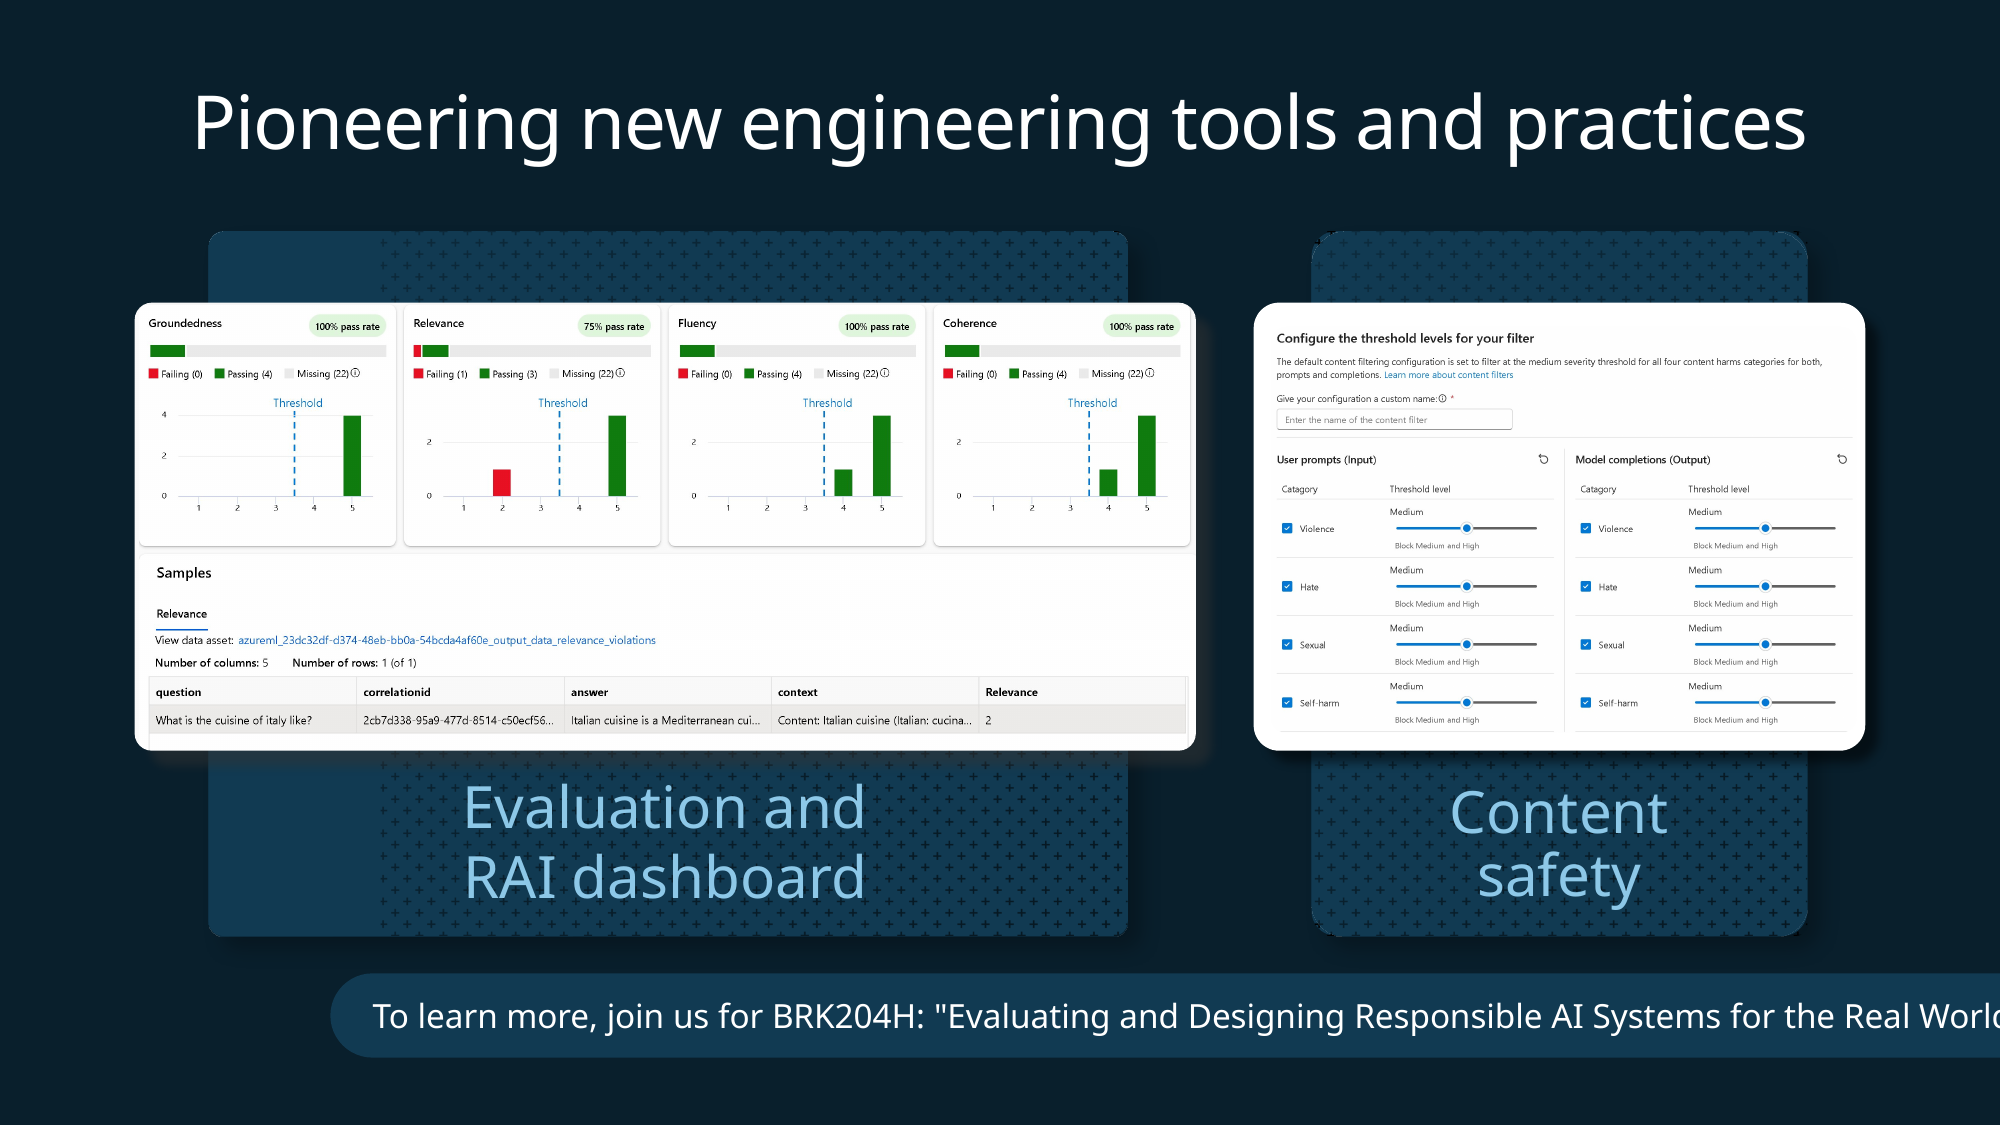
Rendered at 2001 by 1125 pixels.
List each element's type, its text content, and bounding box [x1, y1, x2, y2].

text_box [208, 751, 1129, 937]
text_box To learn more, join us for BRK204H: "Evaluating and Designing Responsible AI Systems for the Real World" [329, 972, 2000, 1059]
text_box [1253, 302, 1866, 751]
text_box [1274, 230, 1845, 302]
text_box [208, 230, 1129, 302]
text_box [1274, 751, 1845, 937]
picture [134, 302, 1197, 751]
title Pioneering new engineering tools and practices [56, 75, 1944, 166]
